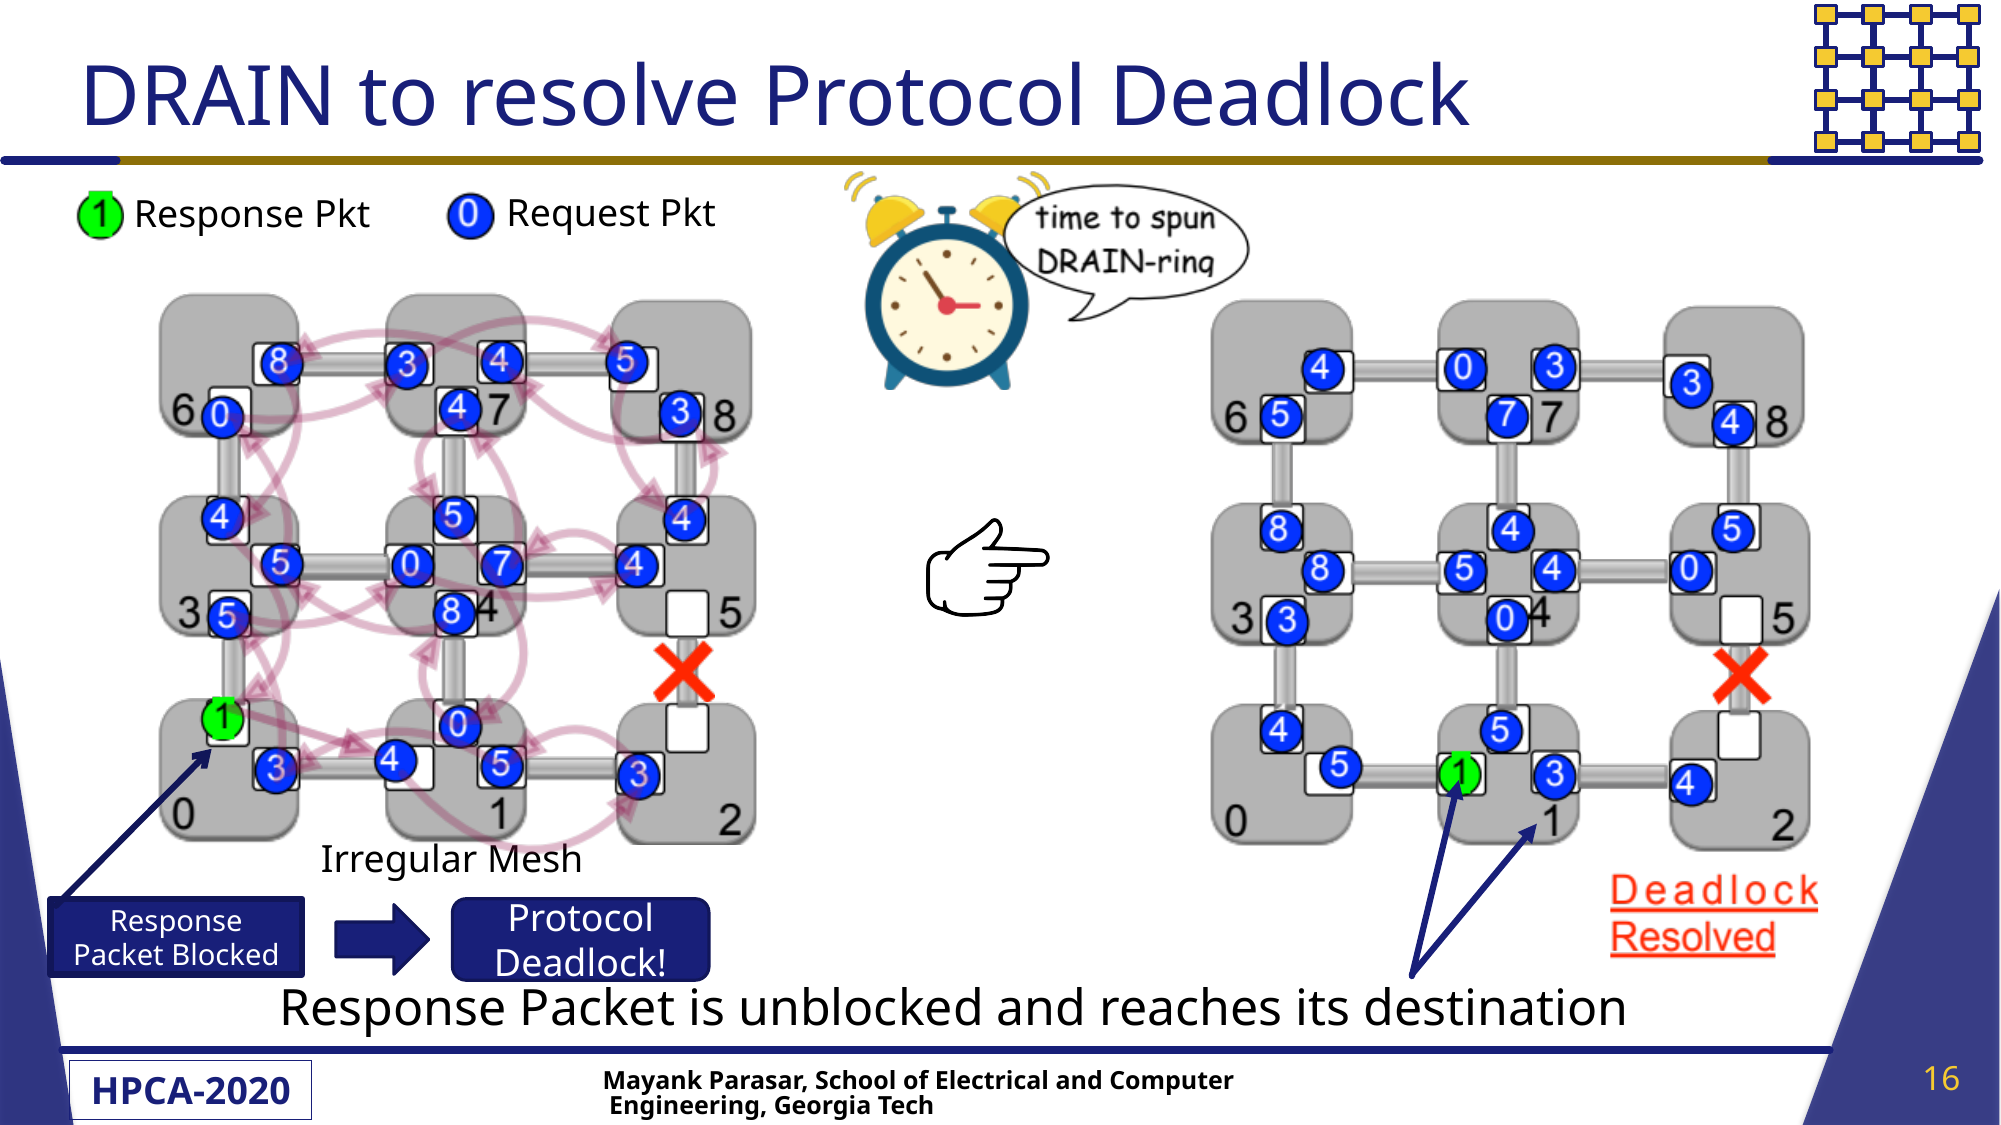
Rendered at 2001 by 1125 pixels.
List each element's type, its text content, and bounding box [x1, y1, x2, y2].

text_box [1411, 779, 1460, 823]
text_box Response Pkt [119, 182, 386, 243]
picture [73, 187, 125, 241]
footer Mayank Parasar, School of Electrical and Computer Engineering, Georgia Tech [587, 1057, 1255, 1118]
picture [925, 517, 1051, 617]
picture [1609, 866, 1819, 962]
picture [218, 308, 745, 860]
text_box Response Packet is unblocked and reaches its destination [264, 967, 1645, 1043]
title DRAIN to resolve Protocol Deadlock [64, 35, 1819, 161]
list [156, 289, 758, 845]
text_box Request Pkt [491, 181, 731, 242]
text_box Response Packet Blocked [49, 807, 304, 976]
slide_number 16 [1863, 1050, 1976, 1110]
text_box [334, 903, 430, 976]
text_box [1411, 823, 1538, 975]
picture [843, 169, 1812, 854]
picture [443, 189, 497, 243]
text_box Protocol Deadlock! [450, 897, 711, 982]
text_box Irregular Mesh [306, 869, 599, 888]
